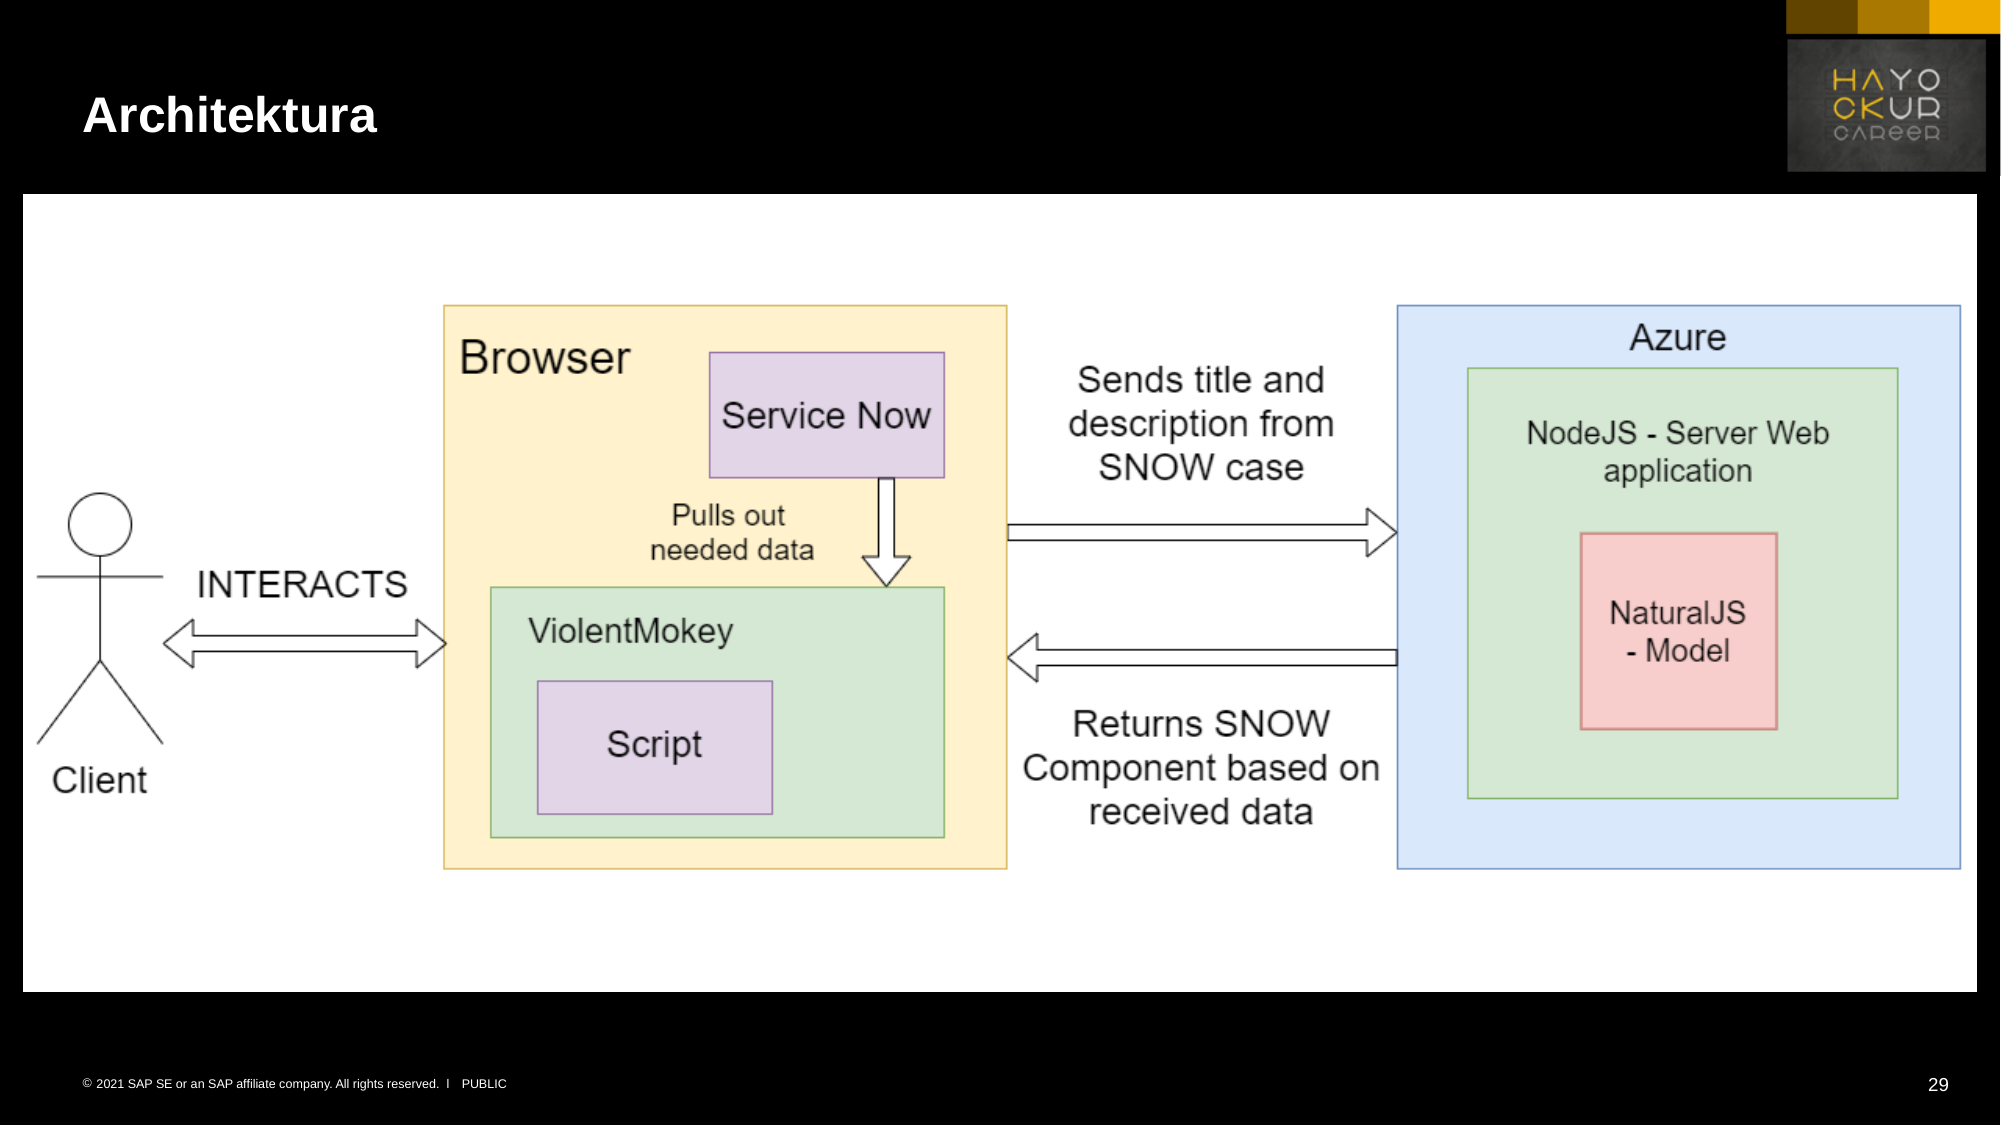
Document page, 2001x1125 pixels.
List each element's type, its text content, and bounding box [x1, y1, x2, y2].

picture [1785, 0, 2001, 177]
picture [23, 193, 1978, 992]
title Architektura [82, 82, 922, 144]
